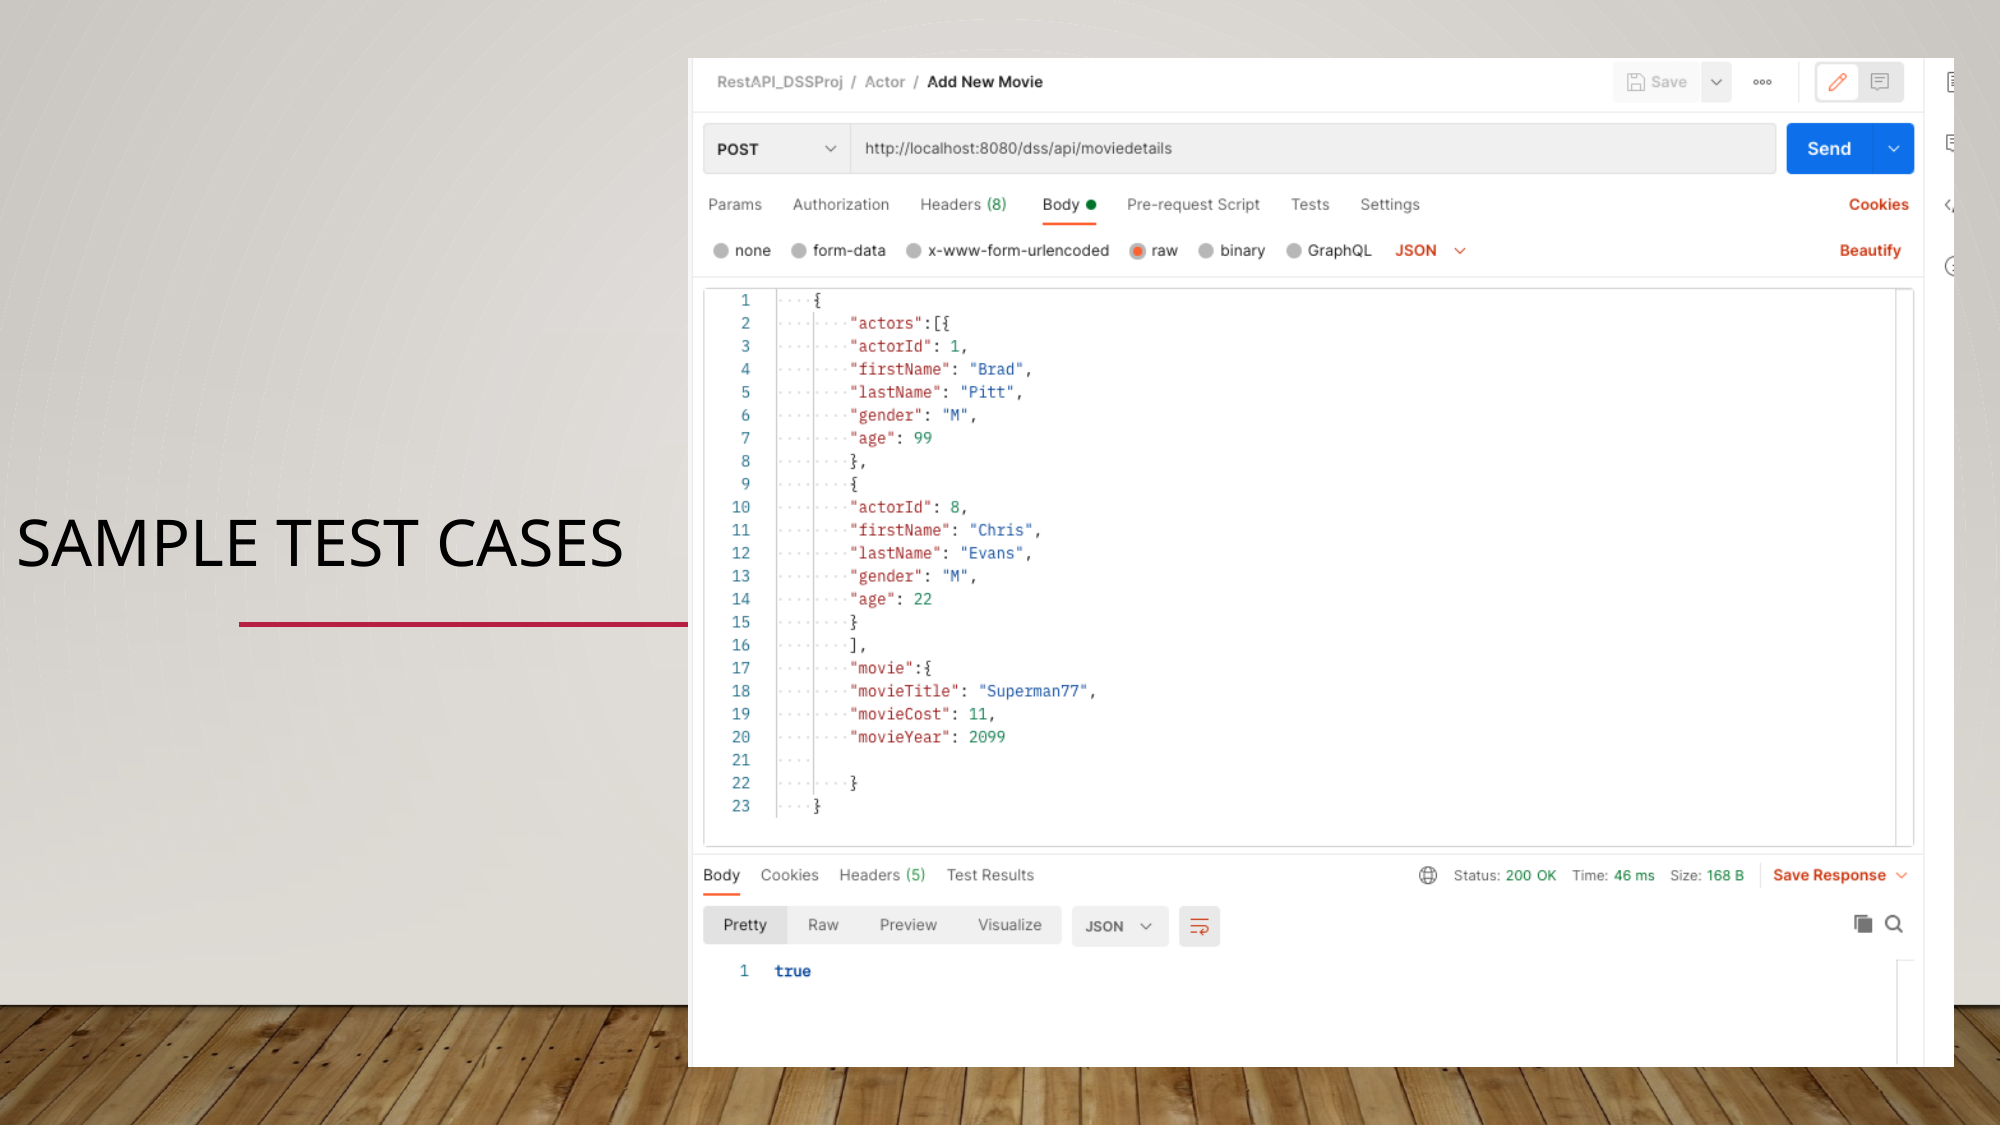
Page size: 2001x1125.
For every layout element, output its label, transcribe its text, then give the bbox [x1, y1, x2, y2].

picture [0, 58, 2000, 1125]
text_box Sample Test Cases [1, 489, 649, 581]
